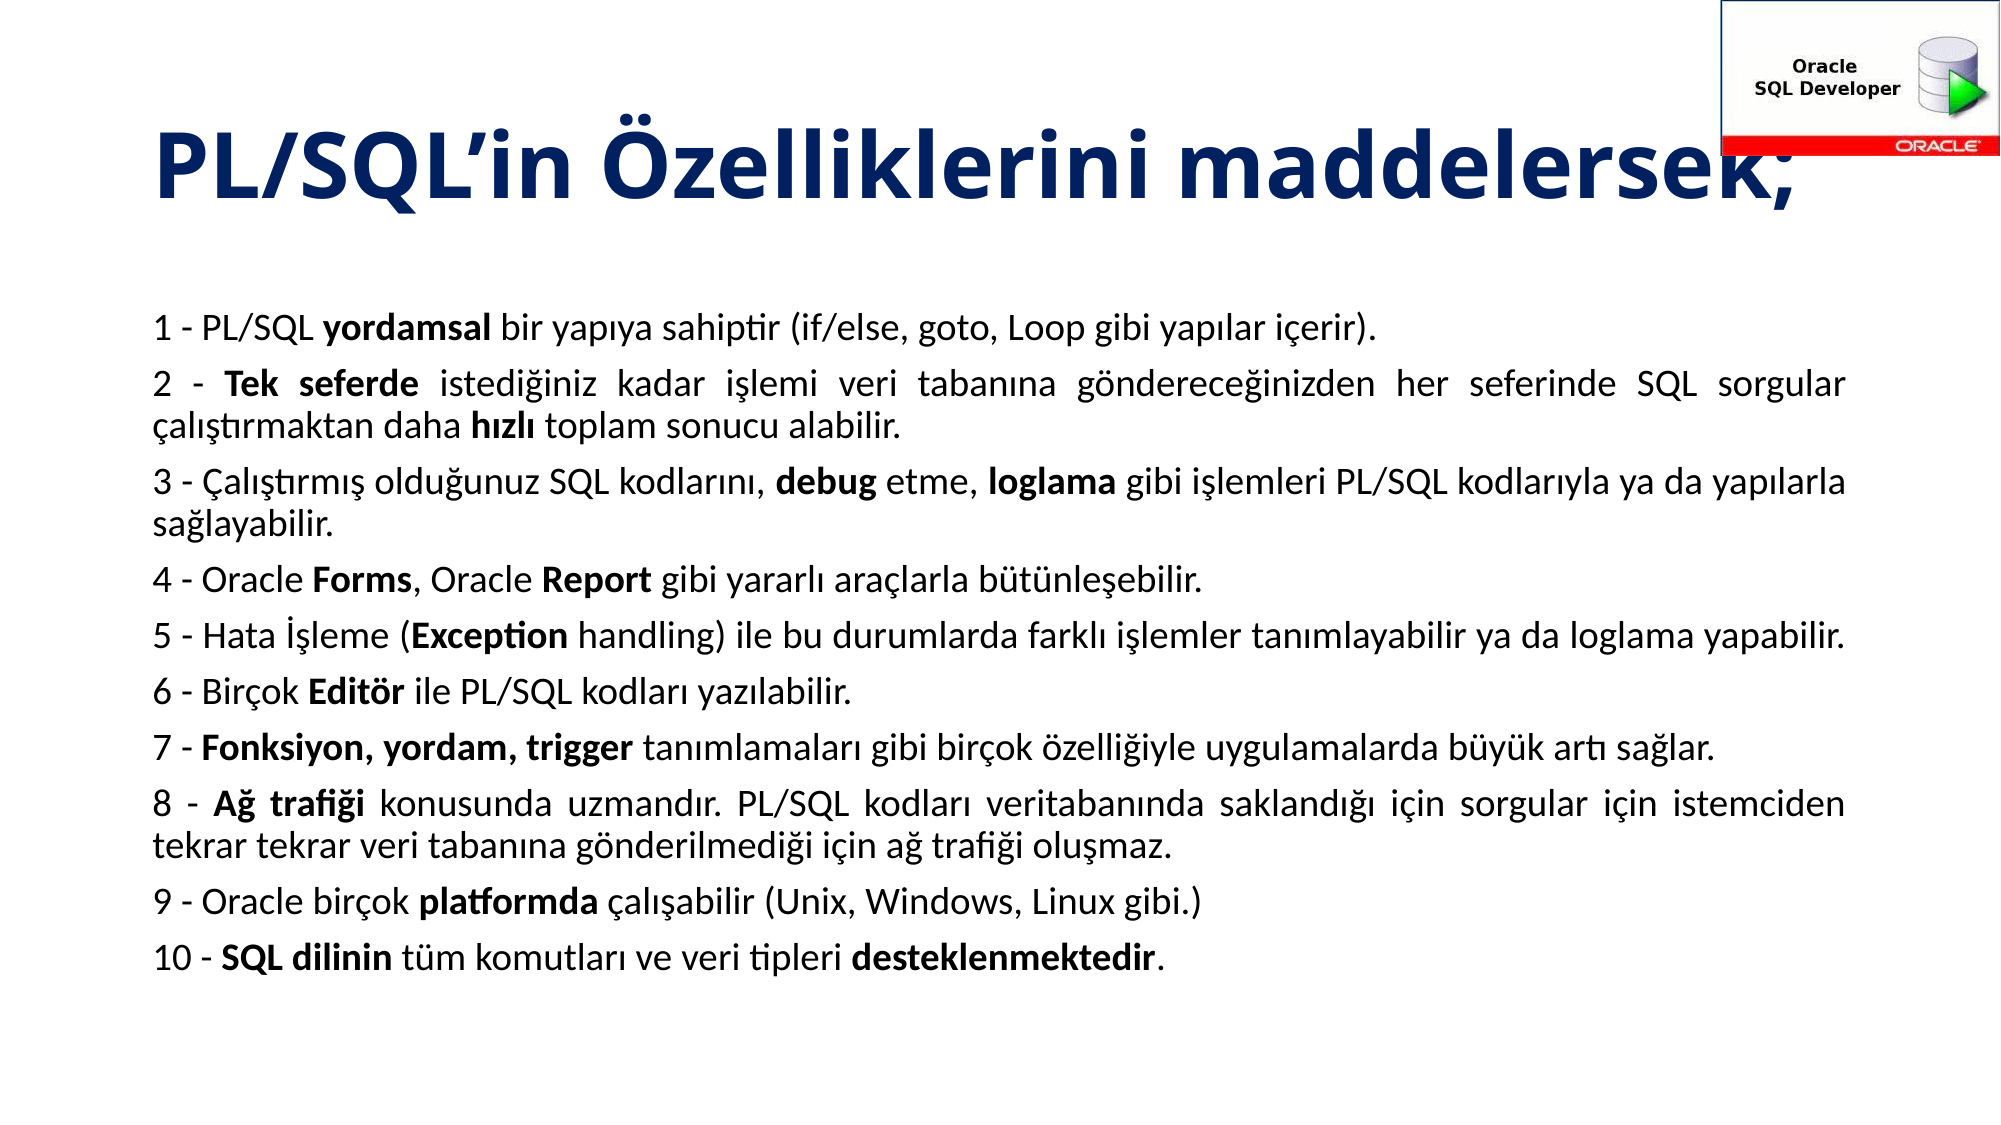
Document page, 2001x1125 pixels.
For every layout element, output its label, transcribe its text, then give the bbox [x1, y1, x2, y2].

list 1 - PL/SQL yordamsal bir yapıya sahiptir (if/else, goto, Loop gibi yapılar içerir). 2 - Tek seferde istediğiniz kadar işlemi veri tabanına göndereceğinizden her seferinde SQL sorgular çalıştırmaktan daha hızlı toplam sonucu alabilir. 3 - Çalıştırmış olduğunuz SQL kodlarını, debug etme, loglama gibi işlemleri PL/SQL kodlarıyla ya da yapılarla sağlayabilir. 4 - Oracle Forms, Oracle Report gibi yararlı araçlarla bütünleşebilir. 5 - Hata İşleme (Exception handling) ile bu durumlarda farklı işlemler tanımlayabilir ya da loglama yapabilir. 6 - Birçok Editör ile PL/SQL kodları yazılabilir. 7 - Fonksiyon, yordam, trigger tanımlamaları gibi birçok özelliğiyle uygulamalarda büyük artı sağlar. 8 - Ağ trafiği konusunda uzmandır. PL/SQL kodları veritabanında saklandığı için sorgular için istemciden tekrar tekrar veri tabanına gönderilmediği için ağ trafiği oluşmaz. 9 - Oracle birçok platformda çalışabilir (Unix, Windows, Linux gibi.) 10 - SQL dilinin tüm komutları ve veri tipleri desteklenmektedir. [137, 299, 1863, 1014]
title PL/SQL’in Özelliklerini maddelersek; [137, 59, 1863, 278]
picture [1720, 0, 2000, 156]
